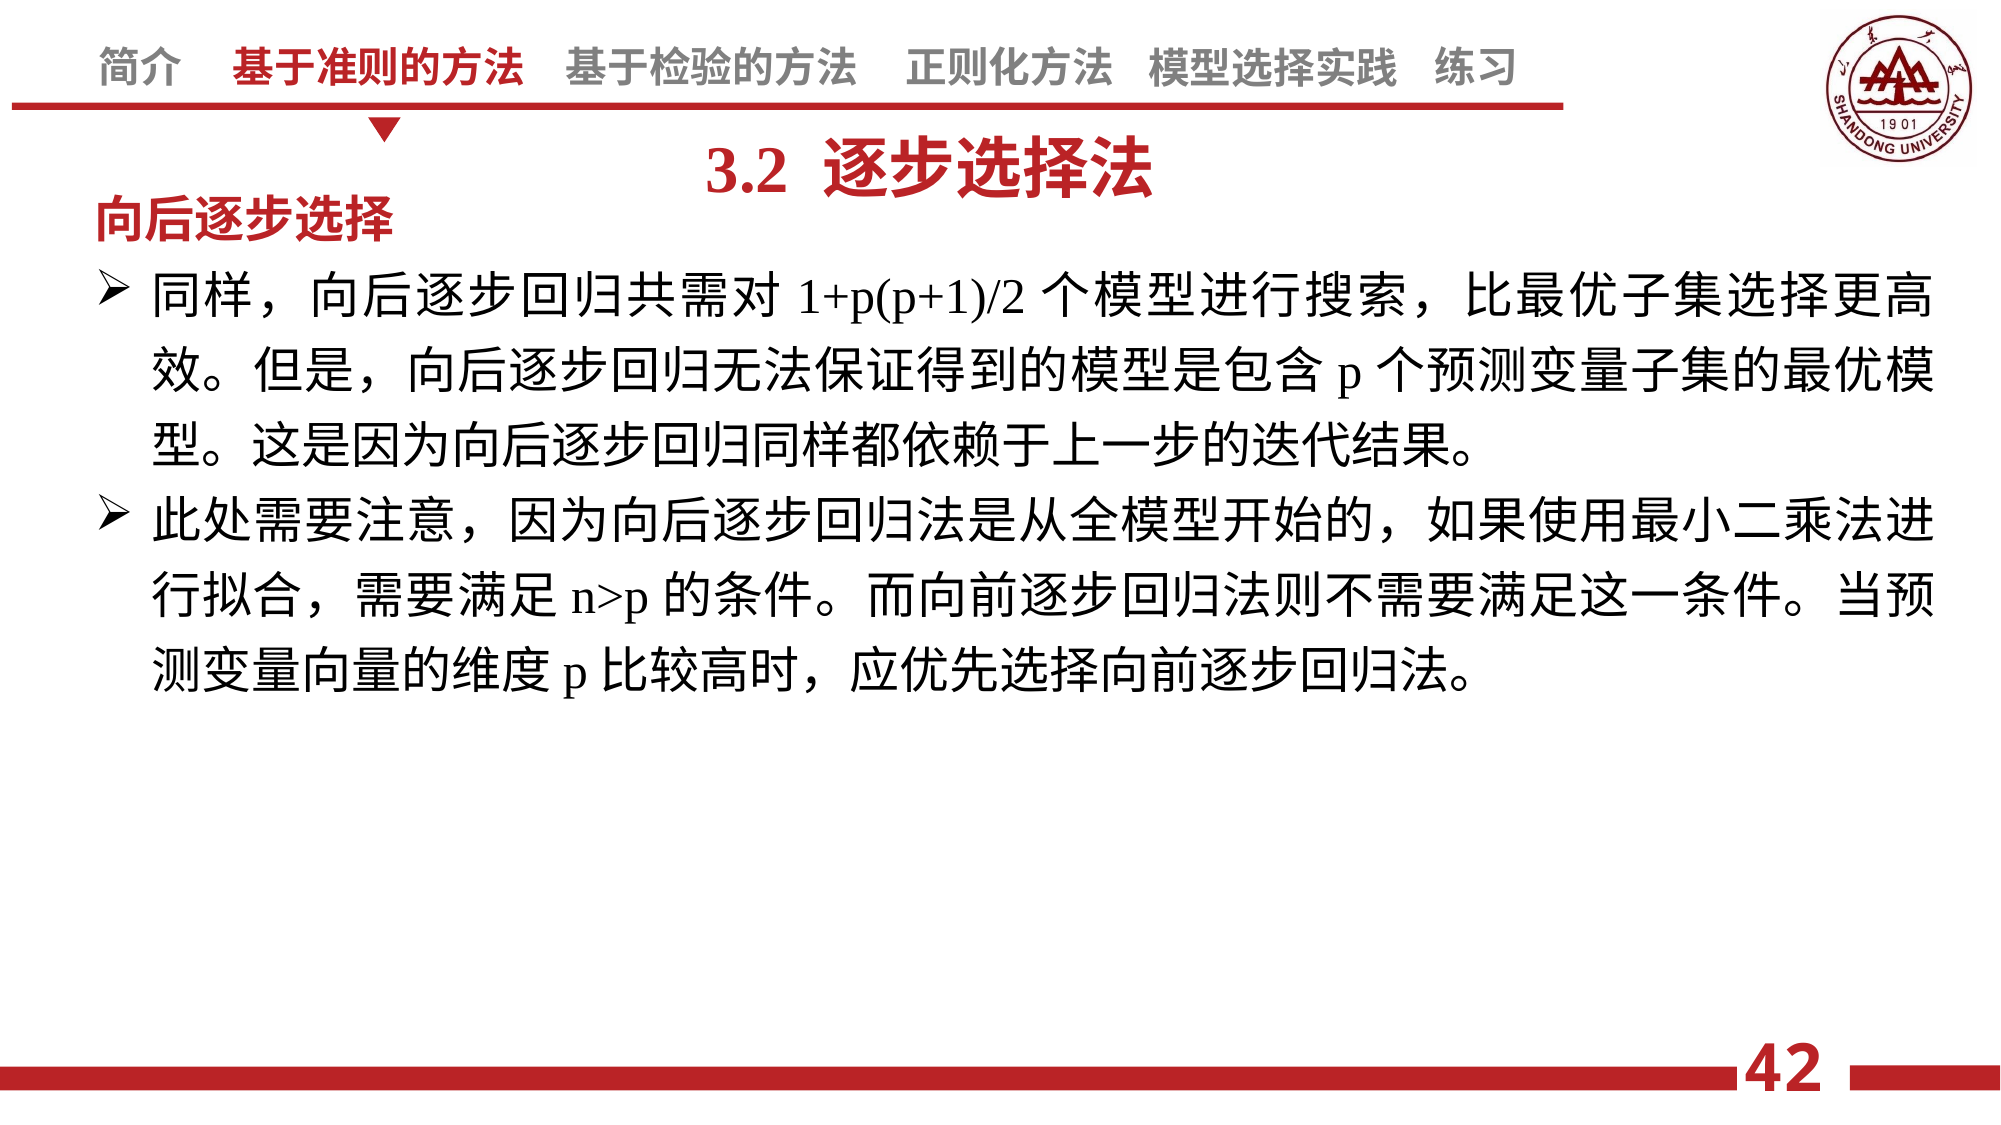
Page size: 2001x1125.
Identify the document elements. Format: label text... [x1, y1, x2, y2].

text_box 3.2 逐步选择法 [678, 118, 1234, 214]
picture [1820, 9, 1977, 167]
text_box 同样，向后逐步回归共需对1+p(p+1)/2个模型进行搜索，比最优子集选择更高效。但是，向后逐步回归无法保证得到的模型是包含p个预测变量子集的最优模型。这是因为向后逐步回归同样都依赖于上一步的迭代结果。 此处需要注意，因为向后逐步回归法是从全模型开始的，如果使用最小二乘法进行拟合，需要满足n>p的条件。而向前逐步回归法则不需要满足这一条件。当预测变量向量的维度p比较高时，应优先选择向前逐步回归法。 [79, 241, 1950, 706]
text_box 向后逐步选择 [79, 180, 1083, 241]
